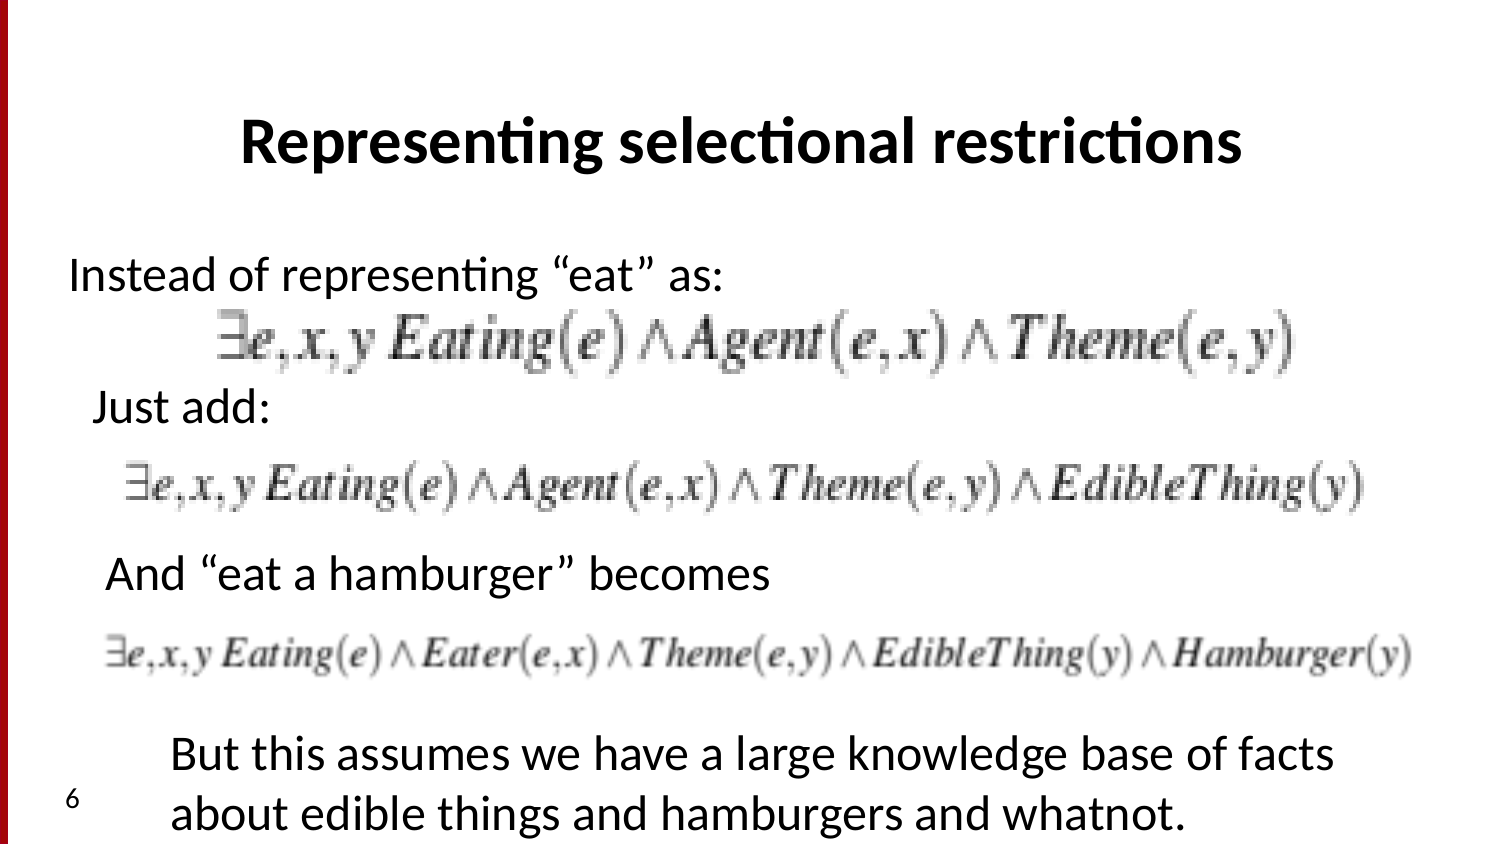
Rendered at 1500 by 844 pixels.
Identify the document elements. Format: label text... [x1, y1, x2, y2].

text_box Instead of representing “eat” as: [53, 233, 741, 309]
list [180, 284, 1320, 381]
text_box And “eat a hamburger” becomes [90, 532, 786, 607]
text_box But this assumes we have a large knowledge base of facts about edible things and hamburgers and whatnot. [155, 713, 1372, 844]
slide_number 6 [49, 771, 155, 829]
title Representing selectional restrictions [225, 62, 1450, 185]
picture [87, 609, 1424, 691]
picture [112, 436, 1372, 525]
text_box Just add: [77, 366, 287, 442]
